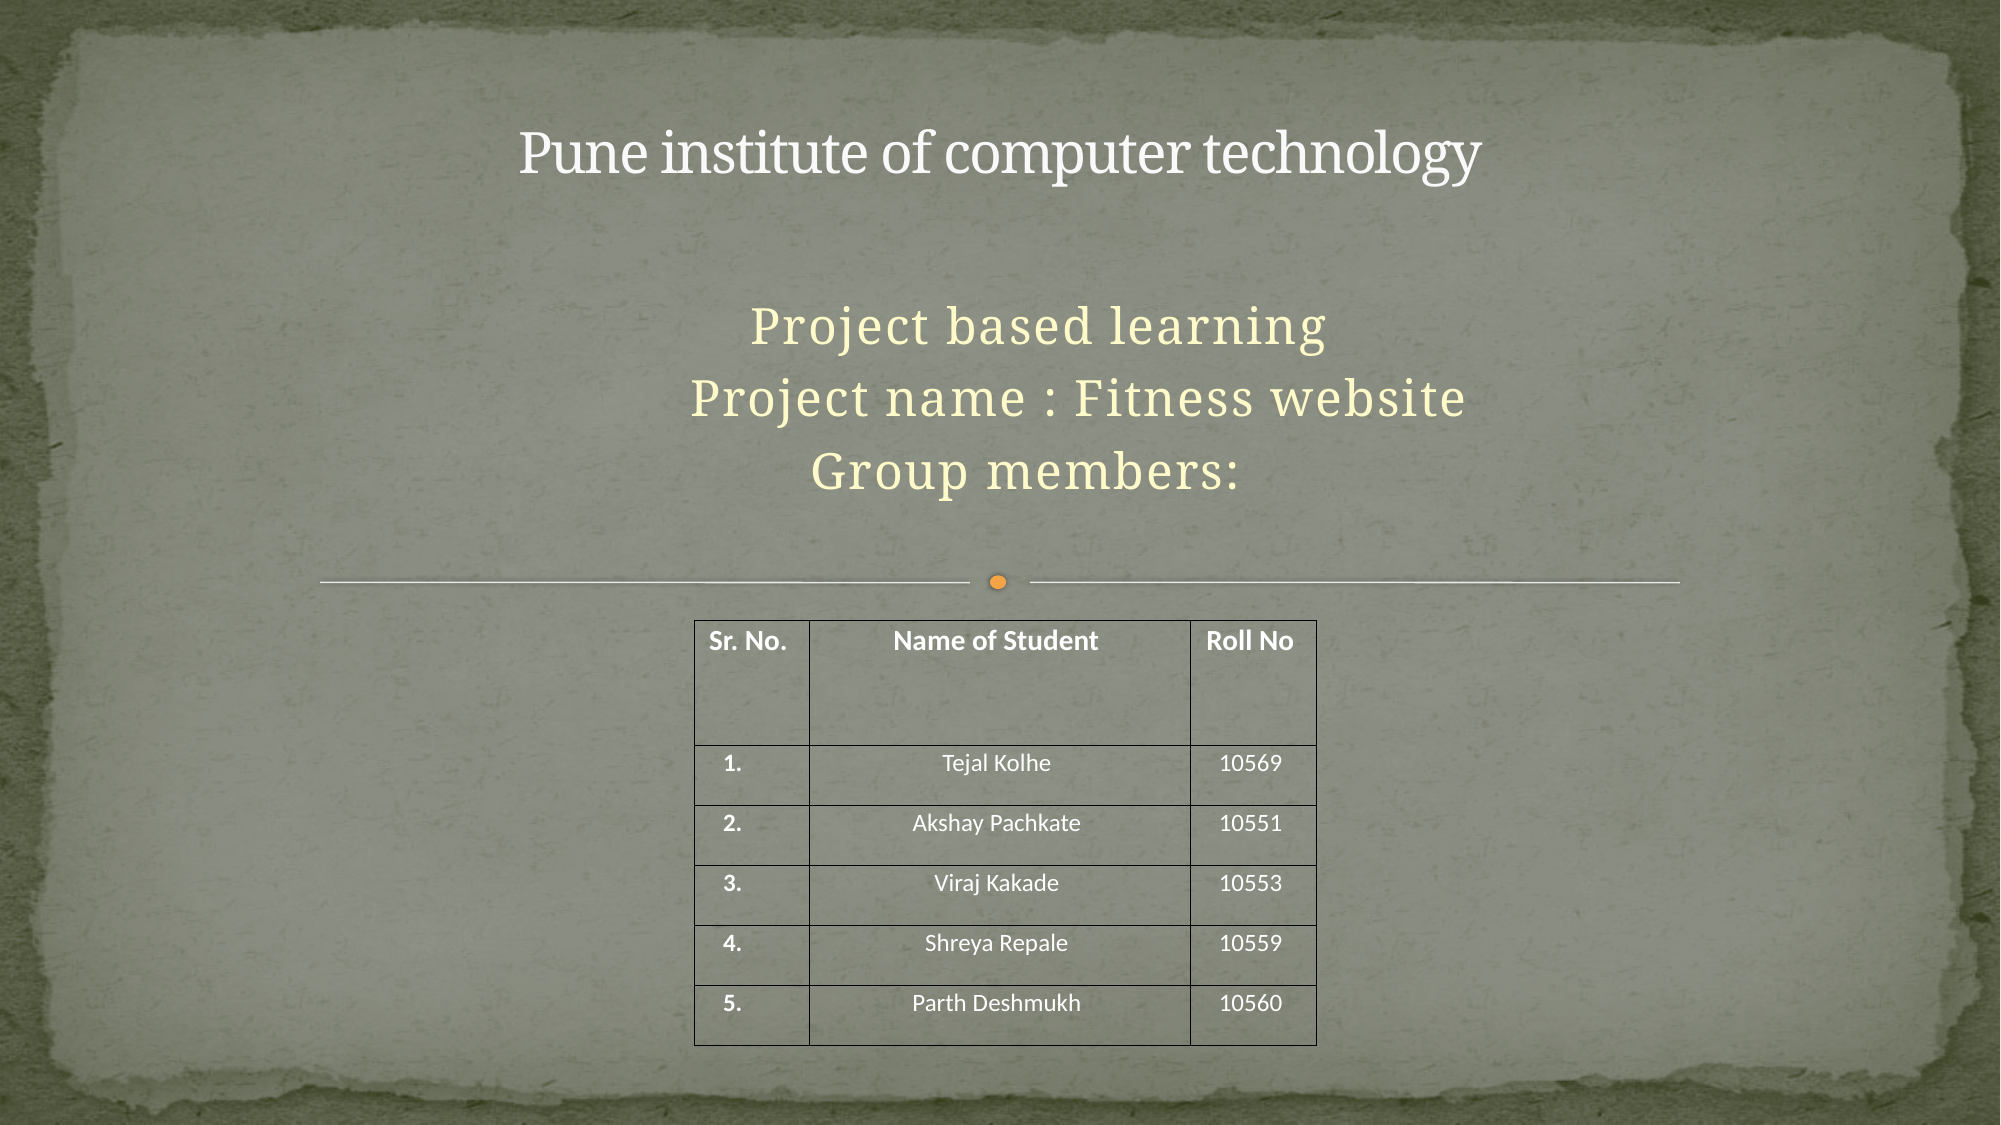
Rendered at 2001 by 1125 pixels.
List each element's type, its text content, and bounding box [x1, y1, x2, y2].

table_cell 10559 [1191, 926, 1316, 985]
table_cell Akshay Pachkate [810, 806, 1190, 865]
table_cell [695, 986, 809, 1045]
table_cell [695, 746, 809, 805]
table_cell Shreya Repale [810, 926, 1190, 985]
title Pune institute of computer technology [97, 108, 1903, 192]
table_cell [695, 926, 809, 985]
table_cell 10553 [1191, 866, 1316, 925]
table_header Roll No [1191, 621, 1316, 745]
subtitle Project based learning Project name : Fitness website Group members: [464, 286, 1604, 812]
table_header Name of Student [810, 621, 1190, 745]
table_cell Tejal Kolhe [810, 746, 1190, 805]
table_cell Parth Deshmukh [810, 986, 1190, 1045]
table_cell Viraj Kakade [810, 866, 1190, 925]
table_cell [695, 866, 809, 925]
table_header Sr. No. [695, 621, 809, 745]
table_cell 10551 [1191, 806, 1316, 865]
table_cell [695, 806, 809, 865]
table_cell 10569 [1191, 746, 1316, 805]
table_cell 10560 [1191, 986, 1316, 1045]
